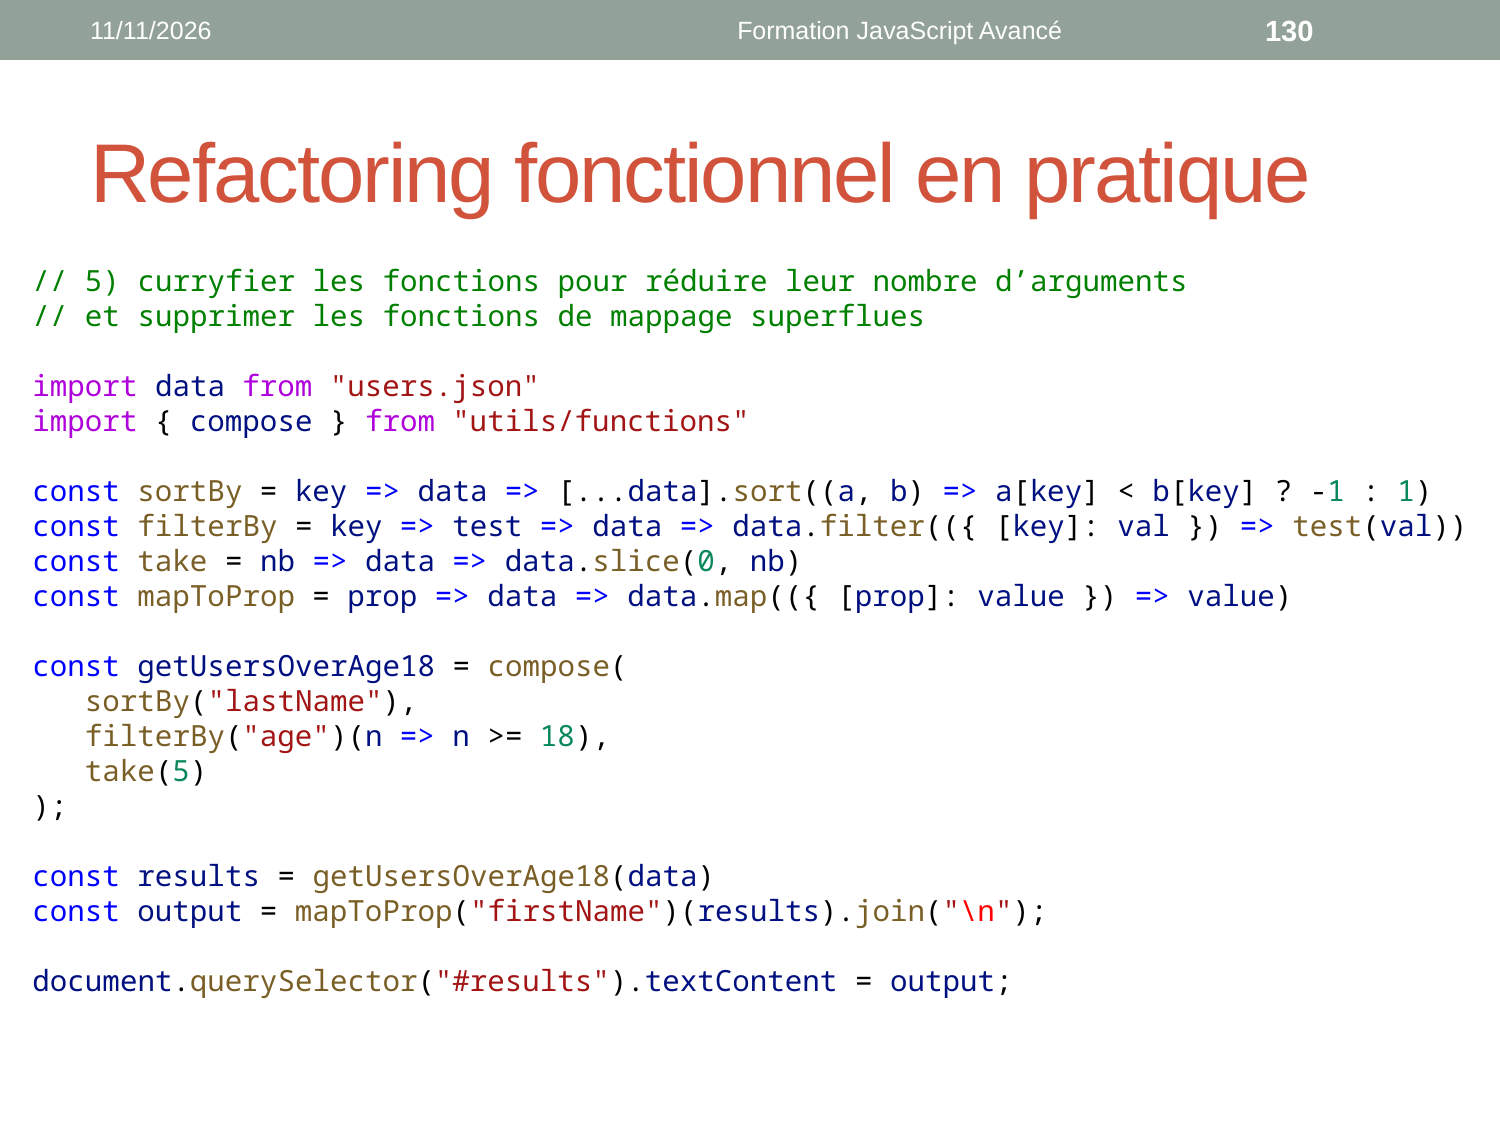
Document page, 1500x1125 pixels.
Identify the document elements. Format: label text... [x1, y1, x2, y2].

text_box // 5) curryfier les fonctions pour réduire leur nombre d’arguments // et supprimer les fonctions de mappage superflues import data from "users.json" import { compose } from "utils/functions" const sortBy = key => data => [...data].sort((a, b) => a[key] < b[key] ? -1 : 1) const filterBy = key => test => data => data.filter(({ [key]: val }) => test(val)) const take = nb => data => data.slice(0, nb) const mapToProp = prop => data => data.map(({ [prop]: value }) => value) const getUsersOverAge18 = compose( sortBy("lastName"), filterBy("age")(n => n >= 18), take(5) ); const results = getUsersOverAge18(data) const output = mapToProp("firstName")(results).join("\n"); document.querySelector("#results").textContent = output; [17, 255, 1483, 1005]
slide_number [75, 3, 550, 57]
slide_number 130 [1250, 3, 1425, 57]
footer Formation JavaScript Avancé [562, 3, 1238, 57]
title Refactoring fonctionnel en pratique [75, 87, 1425, 250]
